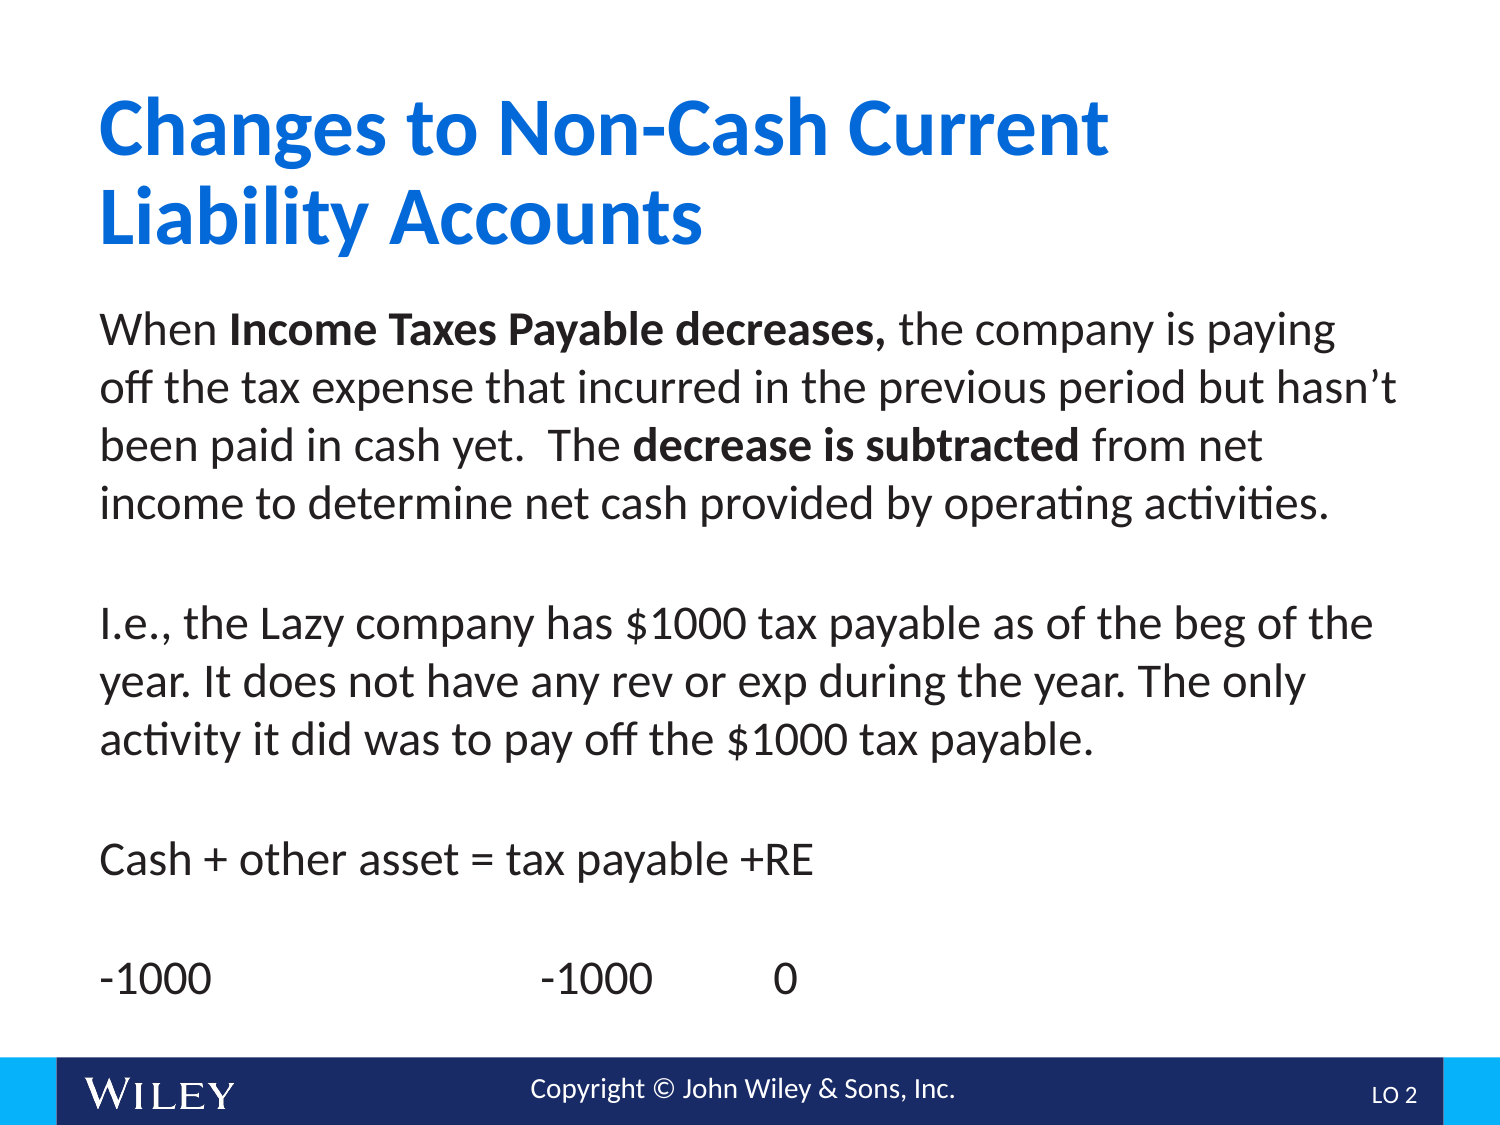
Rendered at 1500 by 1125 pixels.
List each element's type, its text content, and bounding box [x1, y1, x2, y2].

title Changes to Non-Cash Current Liability Accounts [84, 75, 1416, 272]
list L O 2 [1309, 1065, 1433, 1125]
list When Income Taxes Payable decreases, the company is paying off the tax expense that incurred in the previous period but hasn’t been paid in cash yet. The decrease is subtracted from net income to determine net cash provided by operating activities. I.e., the Lazy company has $1000 tax payable as of the beg of the year. It does not have any rev or exp during the year. The only activity it did was to pay off the $1000 tax payable. Cash + other asset = tax payable +RE -1000 -1000 0 [84, 289, 1416, 1048]
